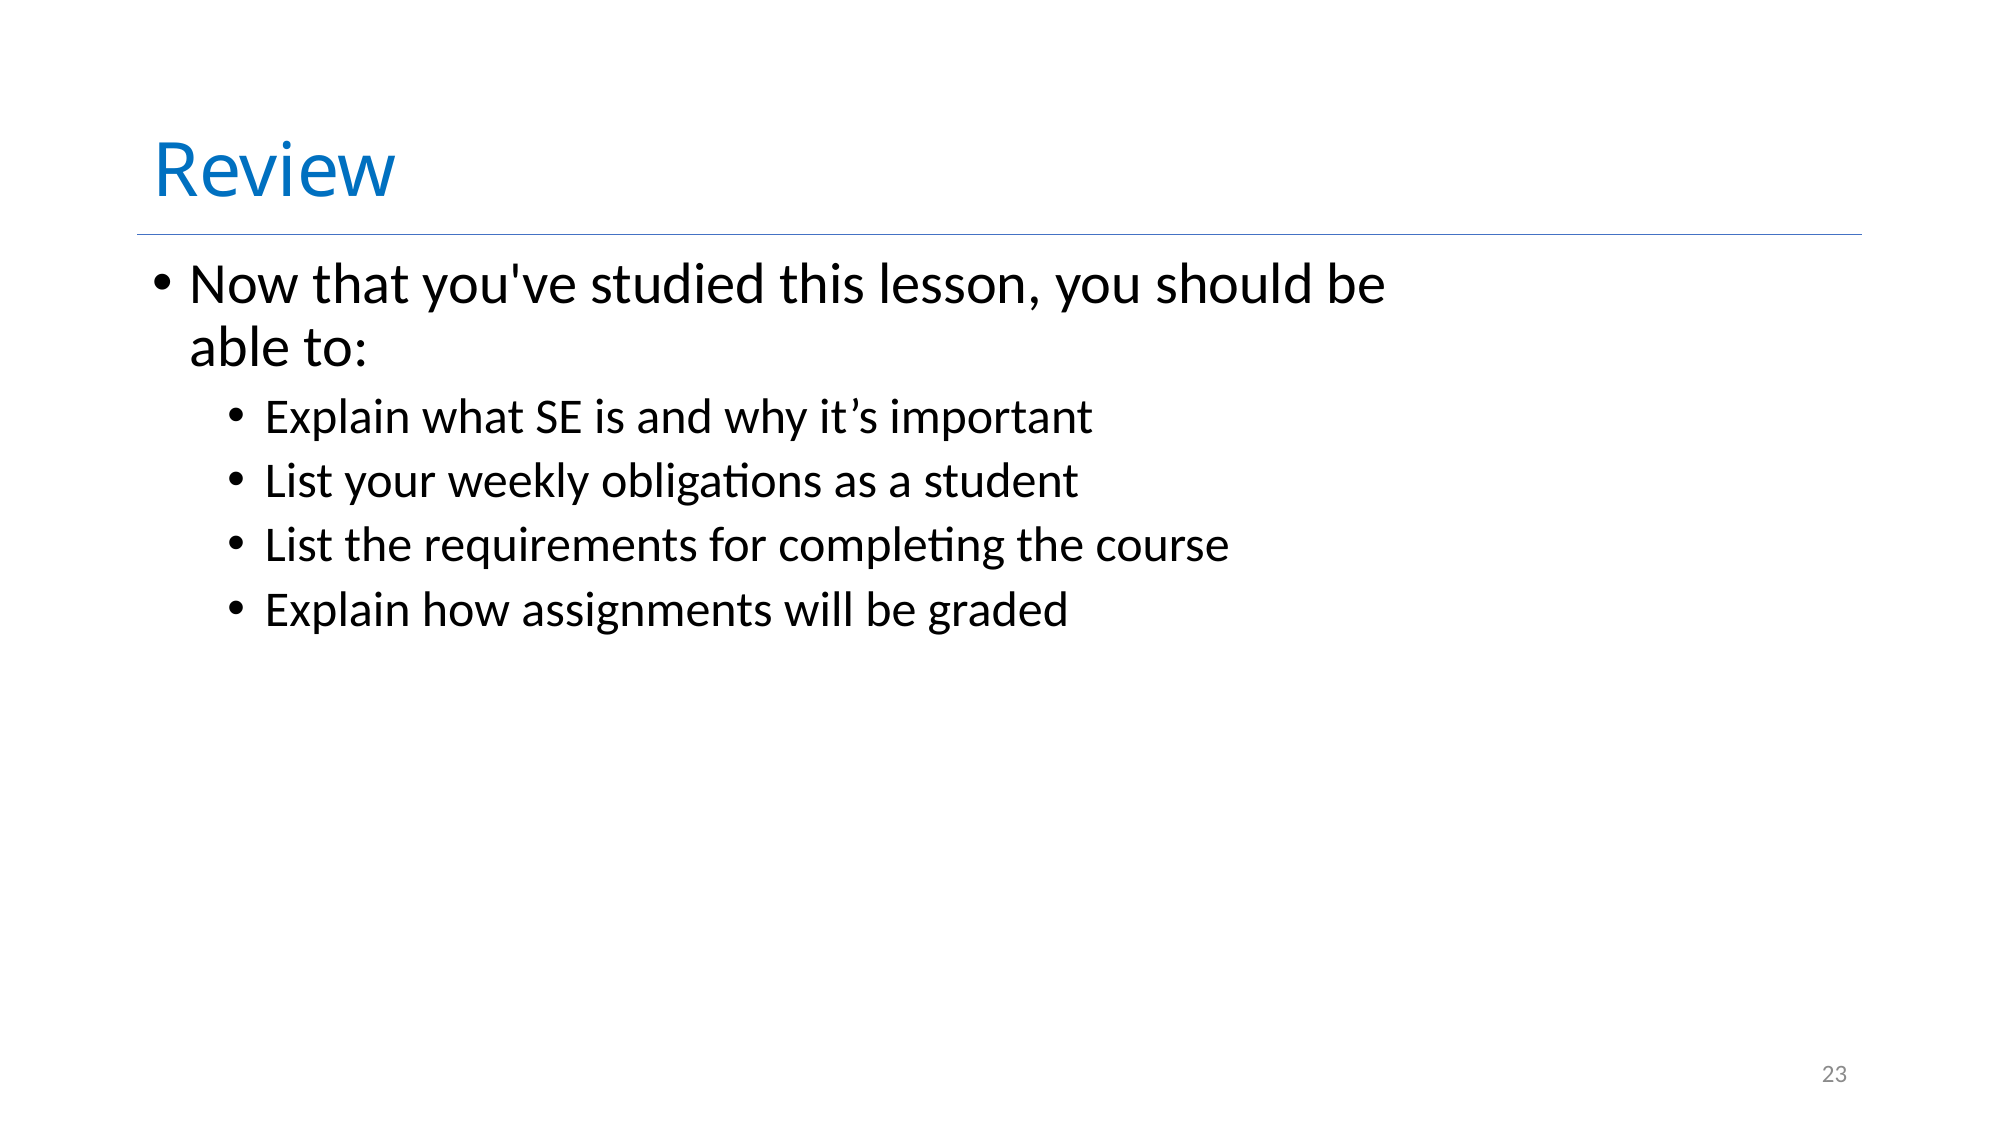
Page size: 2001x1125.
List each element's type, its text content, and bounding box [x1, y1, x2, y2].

list Now that you've studied this lesson, you should be able to: Explain what SE is and why it’s important List your weekly obligations as a student List the requirements for completing the course Explain how assignments will be graded [137, 246, 1432, 960]
title Review [137, 3, 1863, 221]
slide_number 23 [1412, 1042, 1863, 1103]
